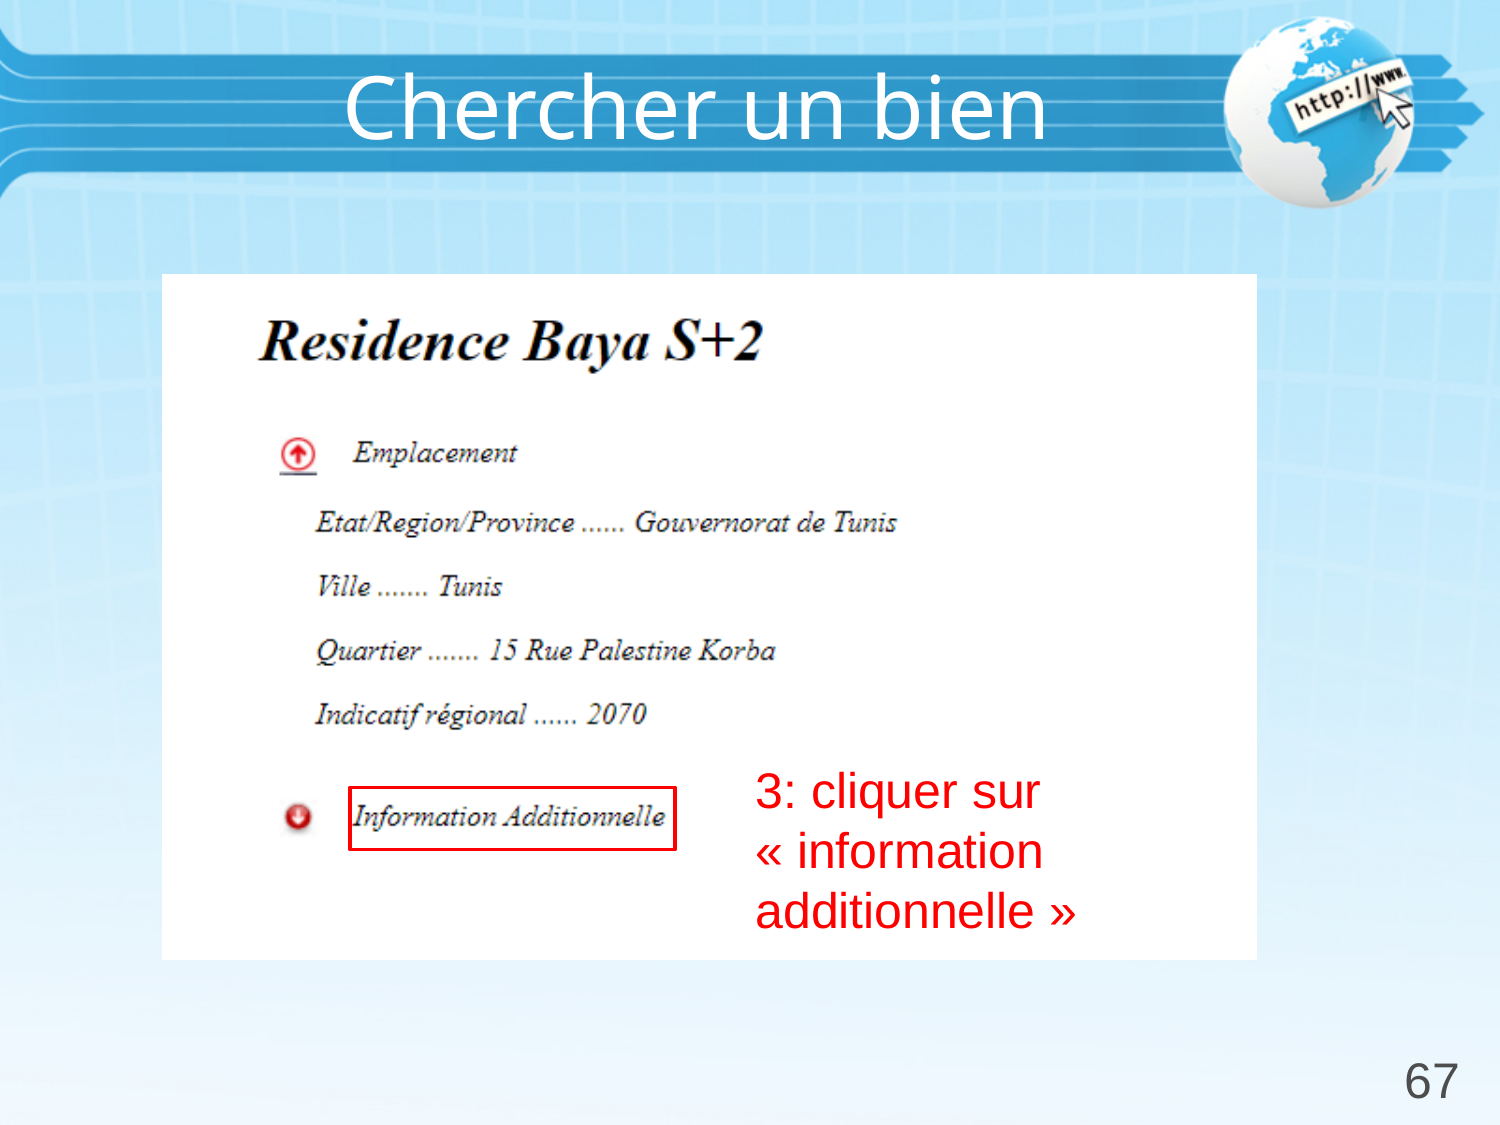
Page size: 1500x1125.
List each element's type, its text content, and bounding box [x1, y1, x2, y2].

picture [0, 0, 1500, 1125]
text_box 67 [1387, 1040, 1475, 1116]
text_box Chercher un bien [162, 44, 1231, 165]
